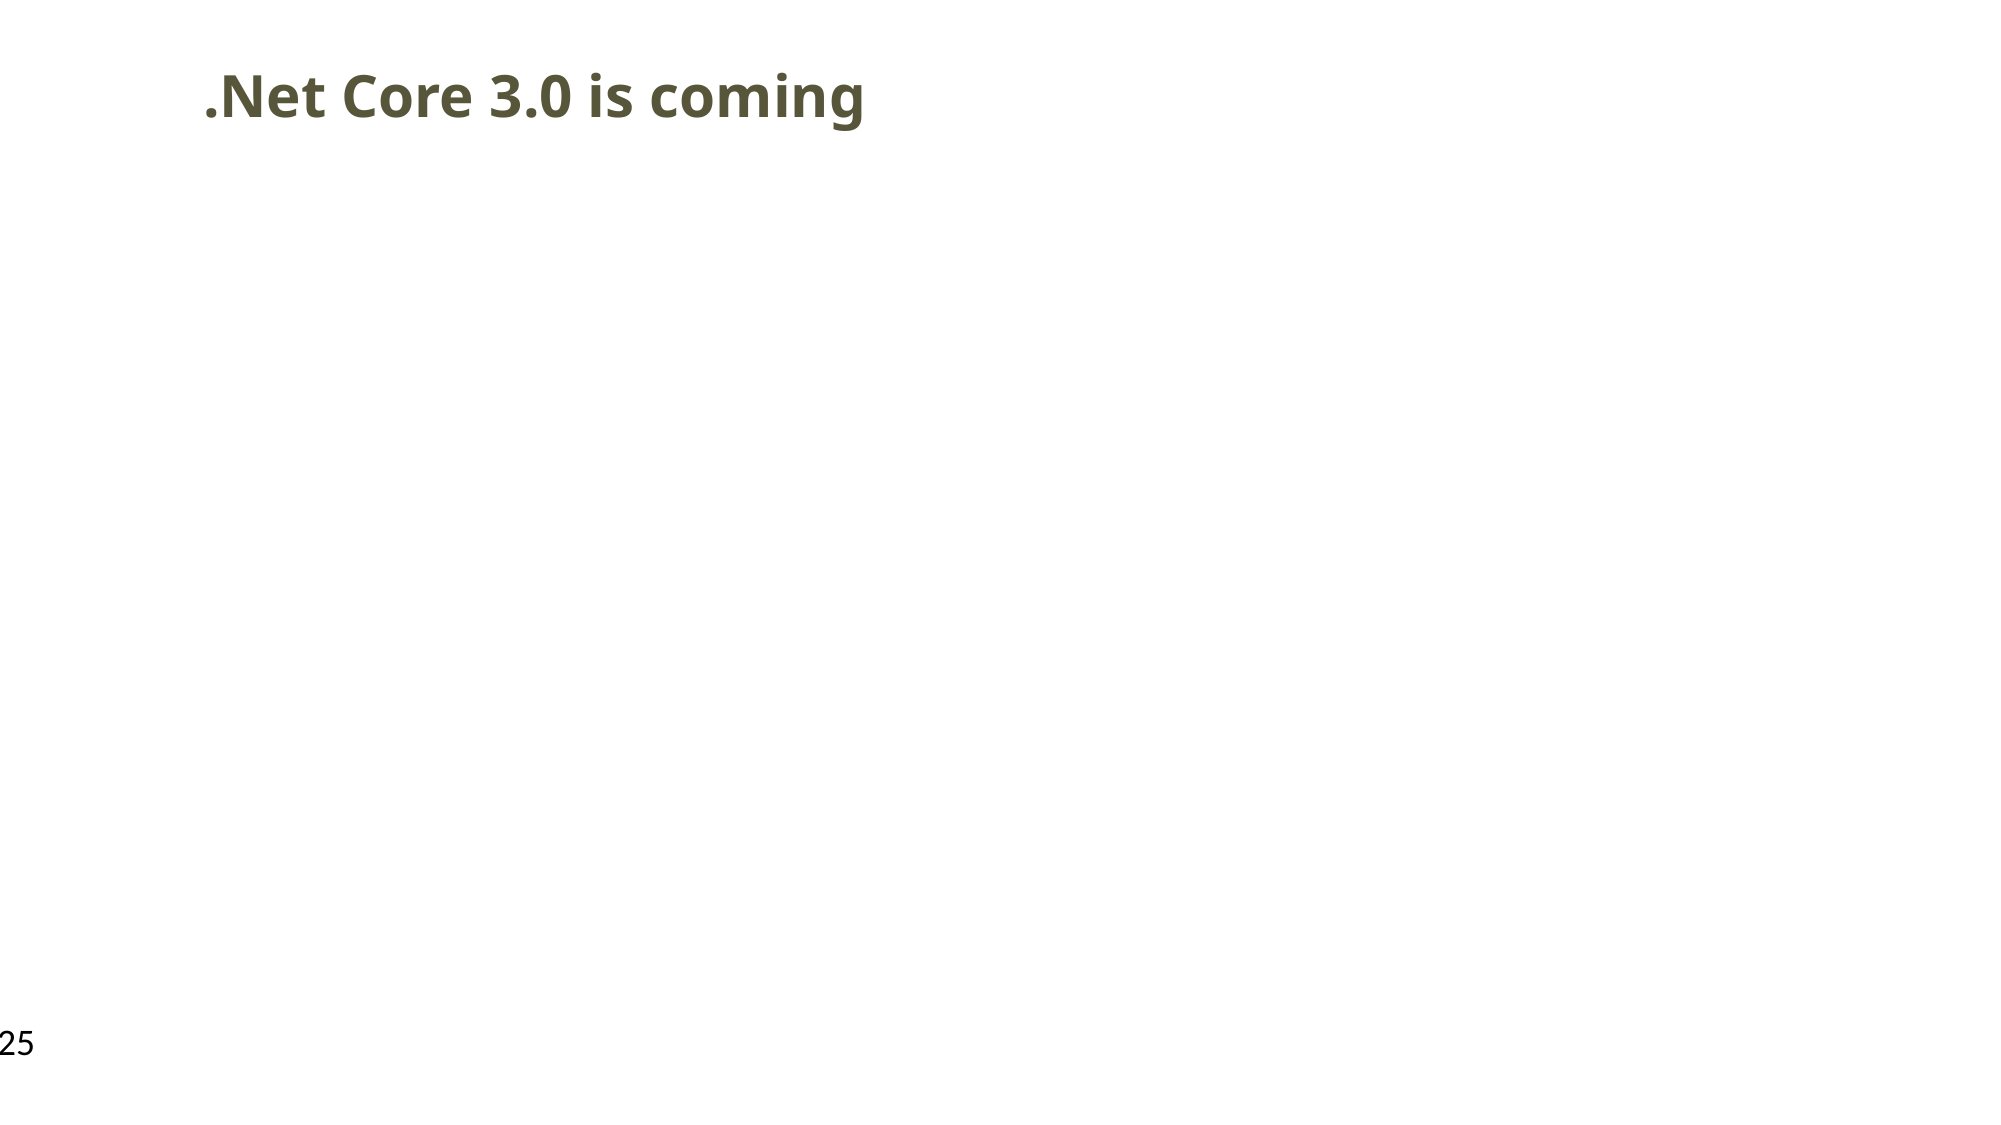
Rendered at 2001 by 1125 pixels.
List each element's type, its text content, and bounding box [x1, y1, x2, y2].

text_box 25 [0, 1010, 171, 1071]
text_box .Net Core 3.0 is coming [203, 52, 1966, 149]
